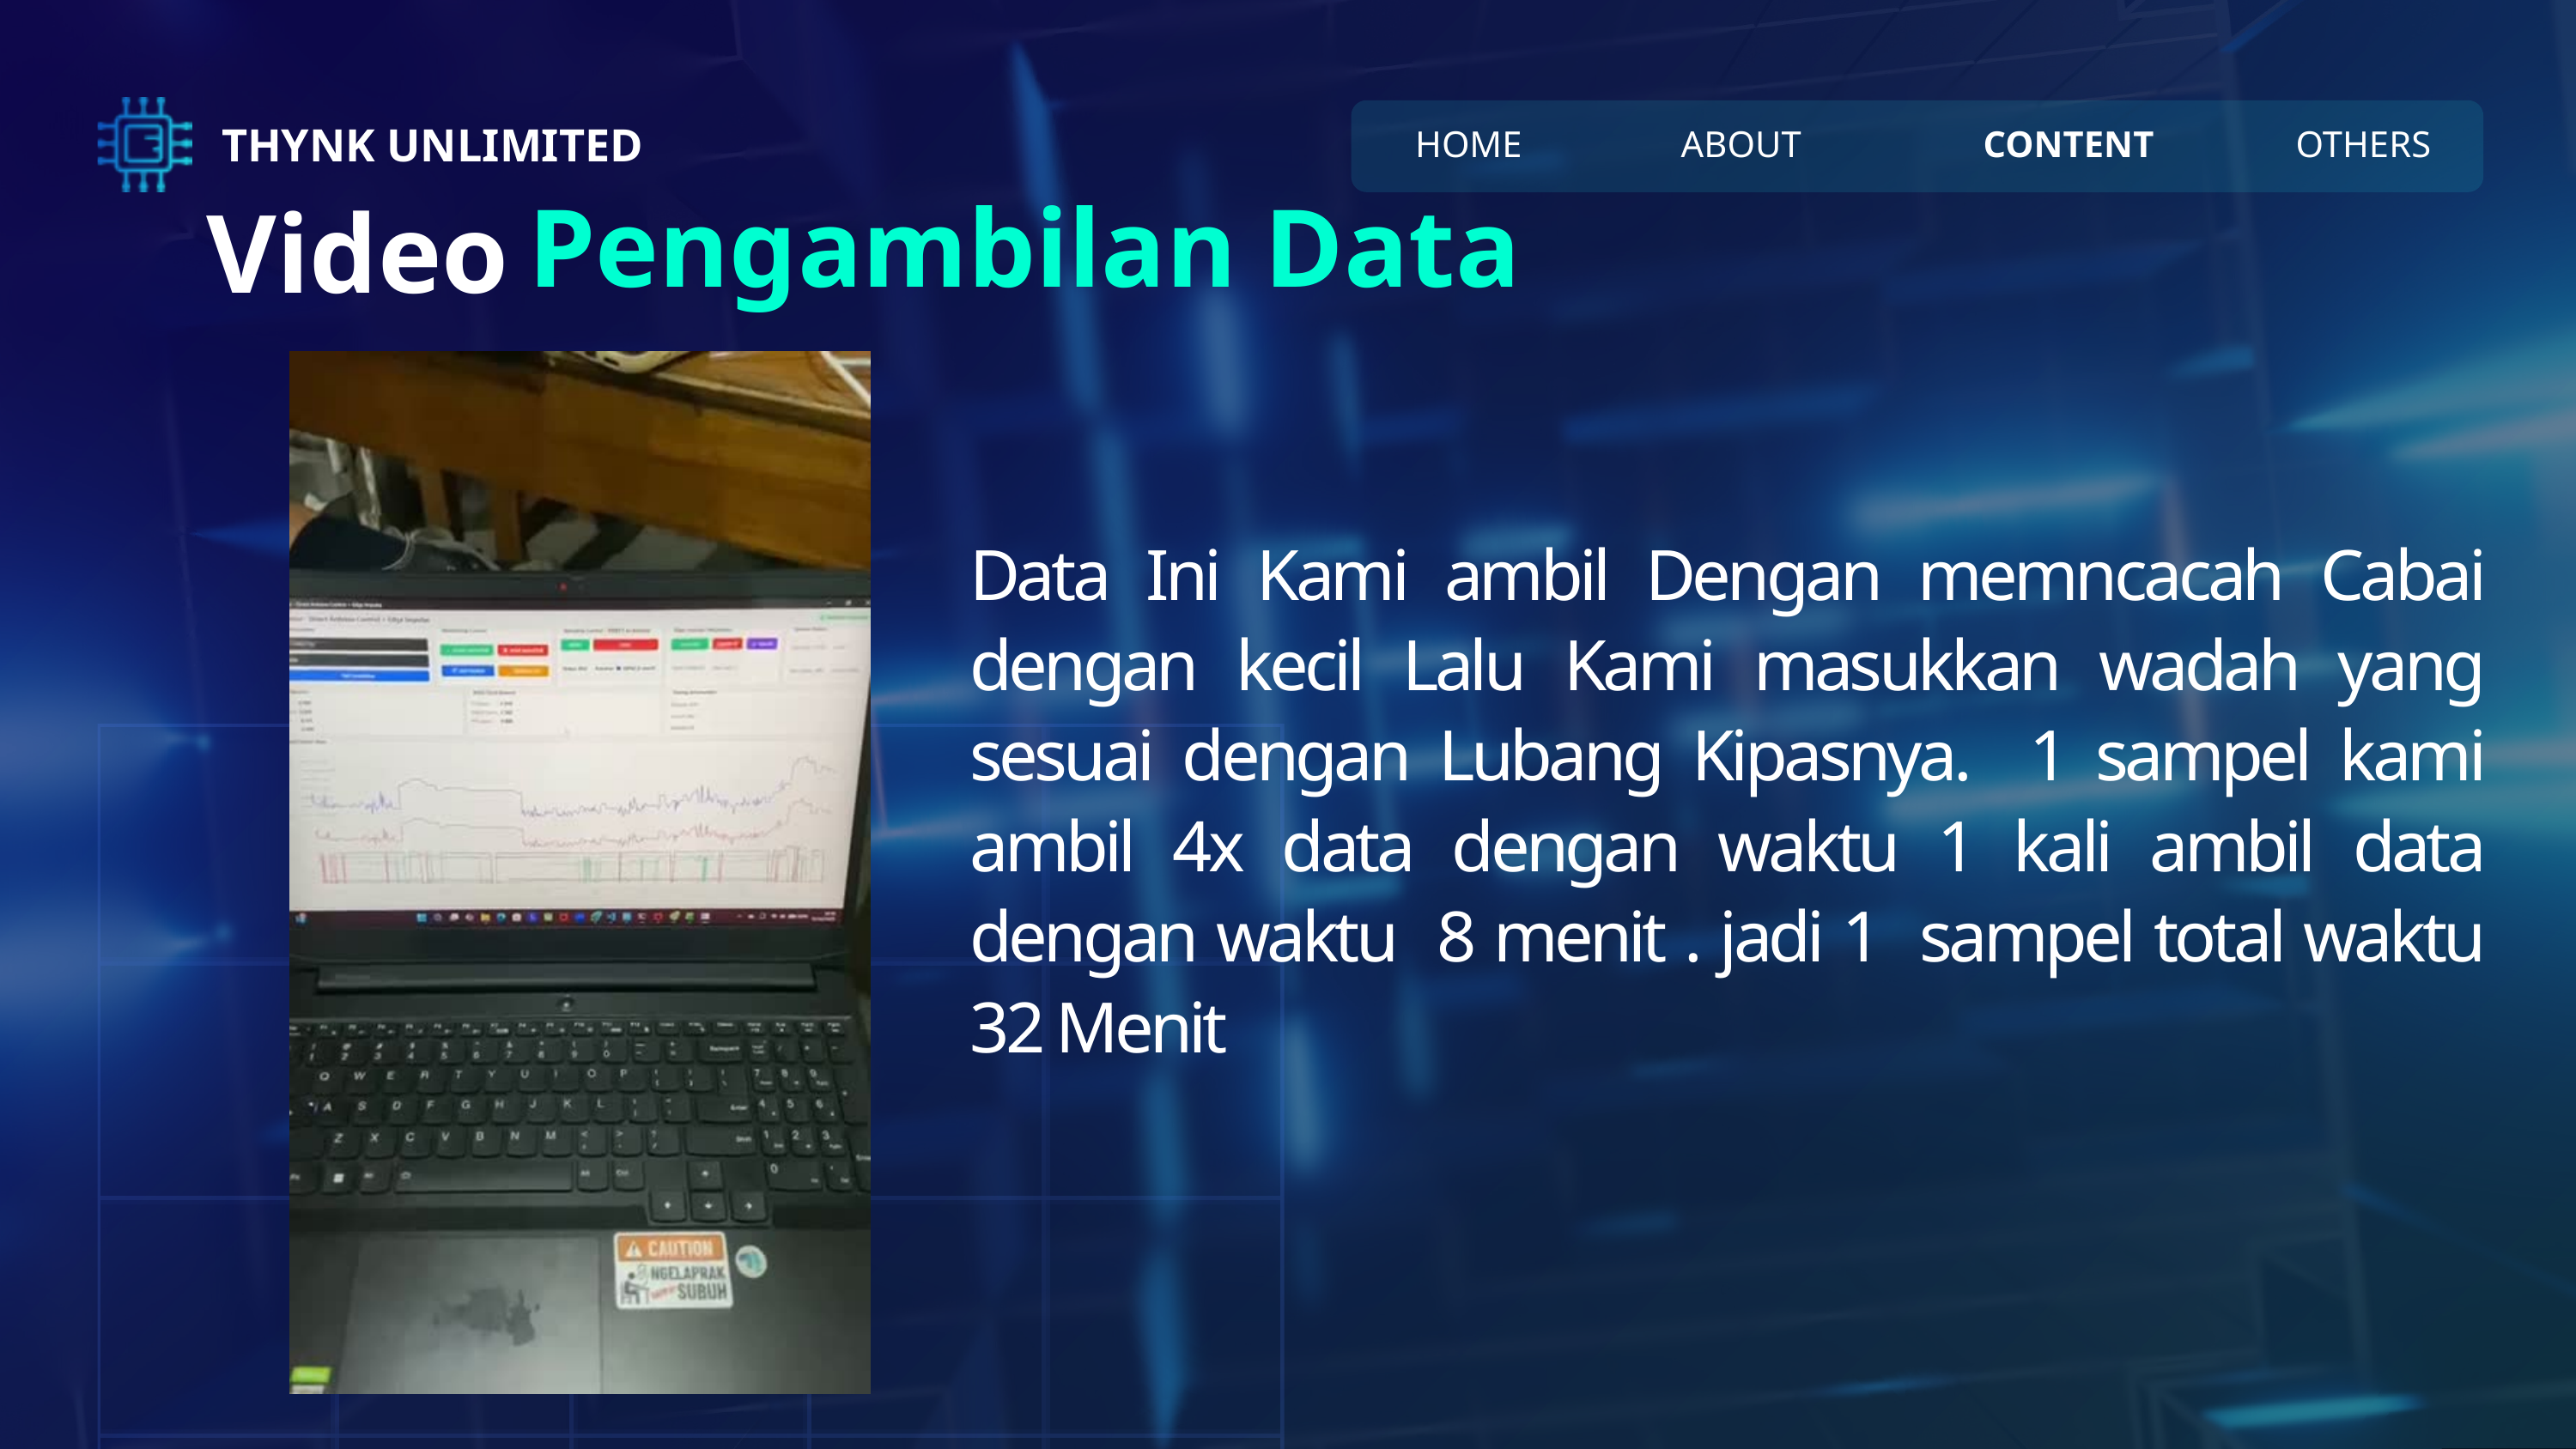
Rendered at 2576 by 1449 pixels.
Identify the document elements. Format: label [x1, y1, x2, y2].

text_box [1351, 100, 2484, 193]
text_box [0, 0, 2576, 1449]
text_box [289, 350, 872, 1395]
